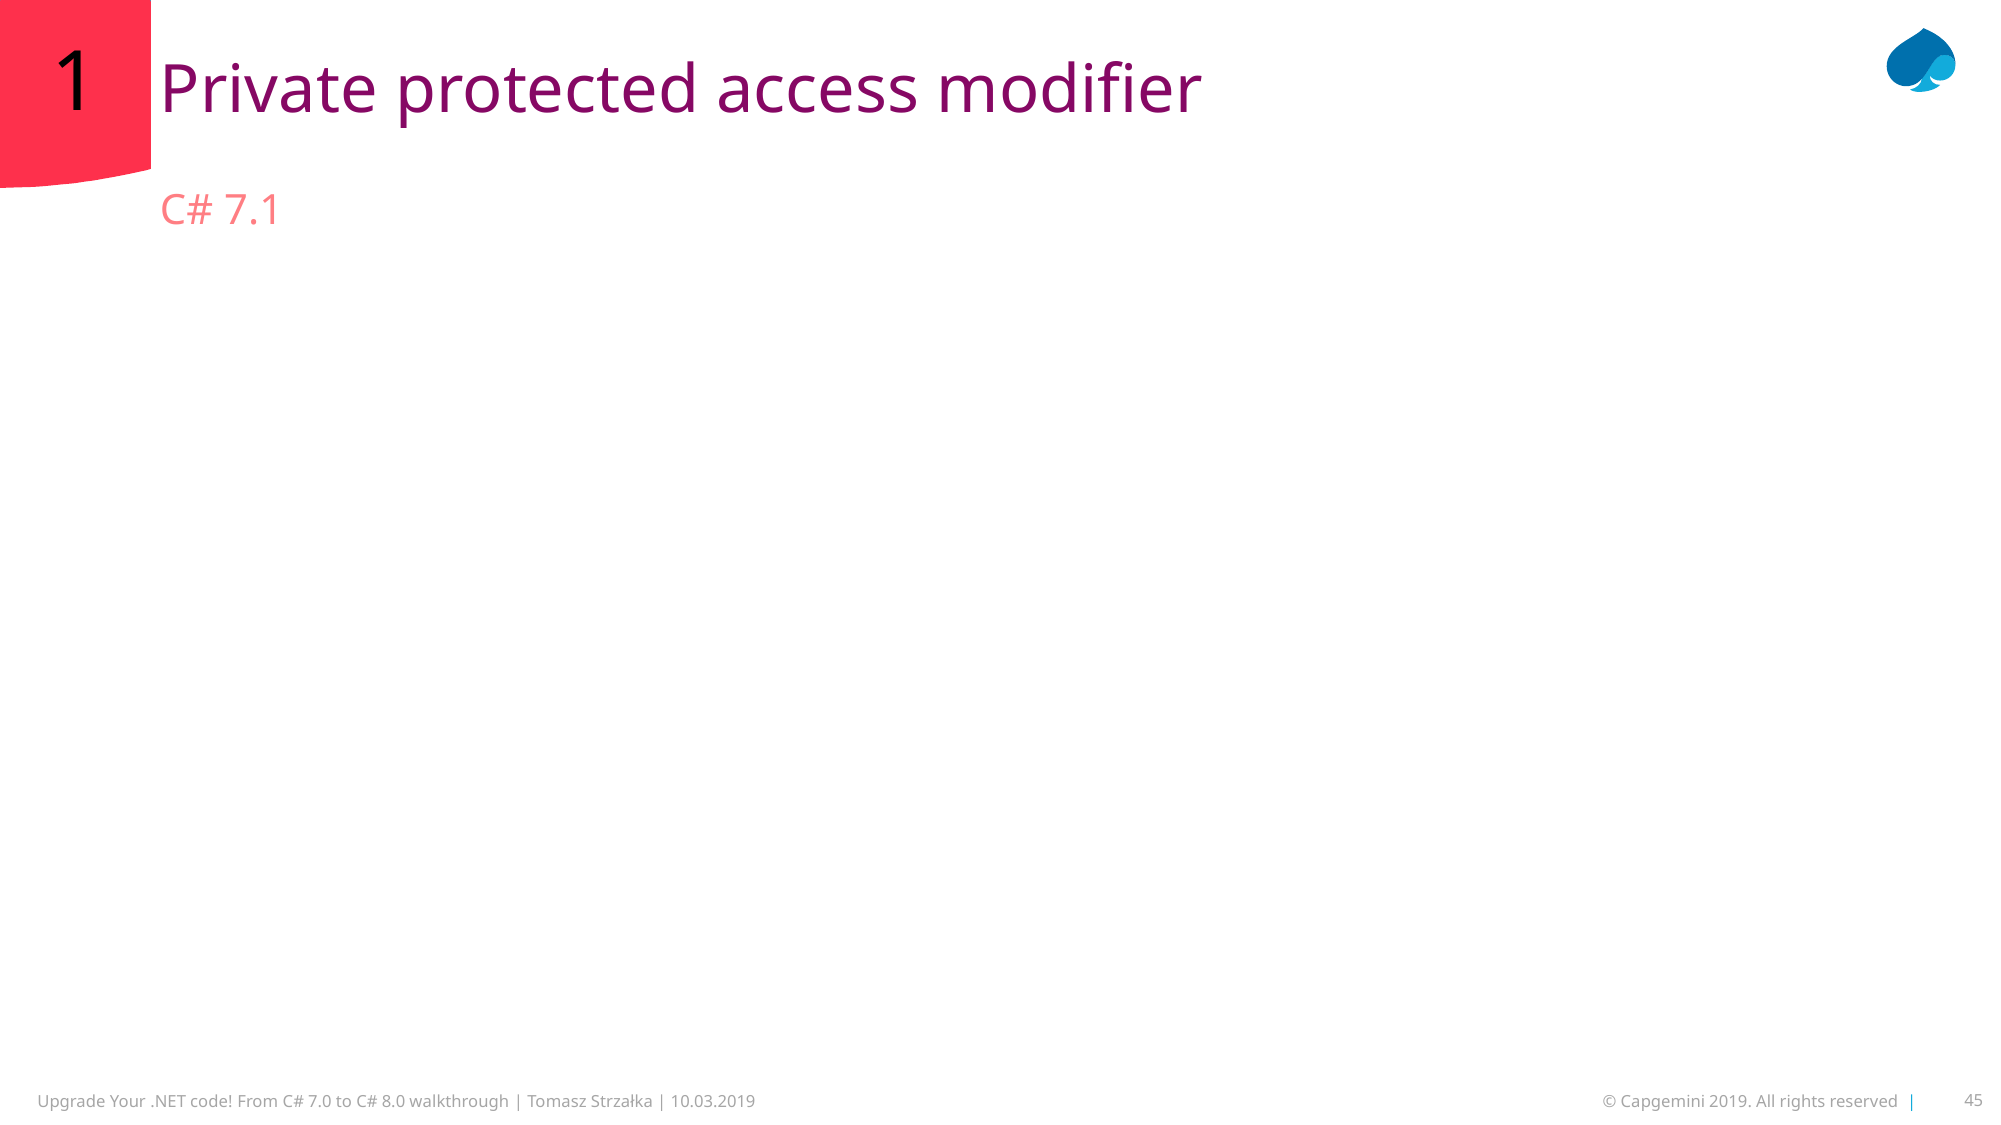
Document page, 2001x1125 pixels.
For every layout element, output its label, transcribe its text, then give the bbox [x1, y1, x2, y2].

title Private protected access modifier [159, 0, 1863, 182]
list C# 7.1 [159, 188, 1955, 272]
list 1 [0, 7, 150, 158]
